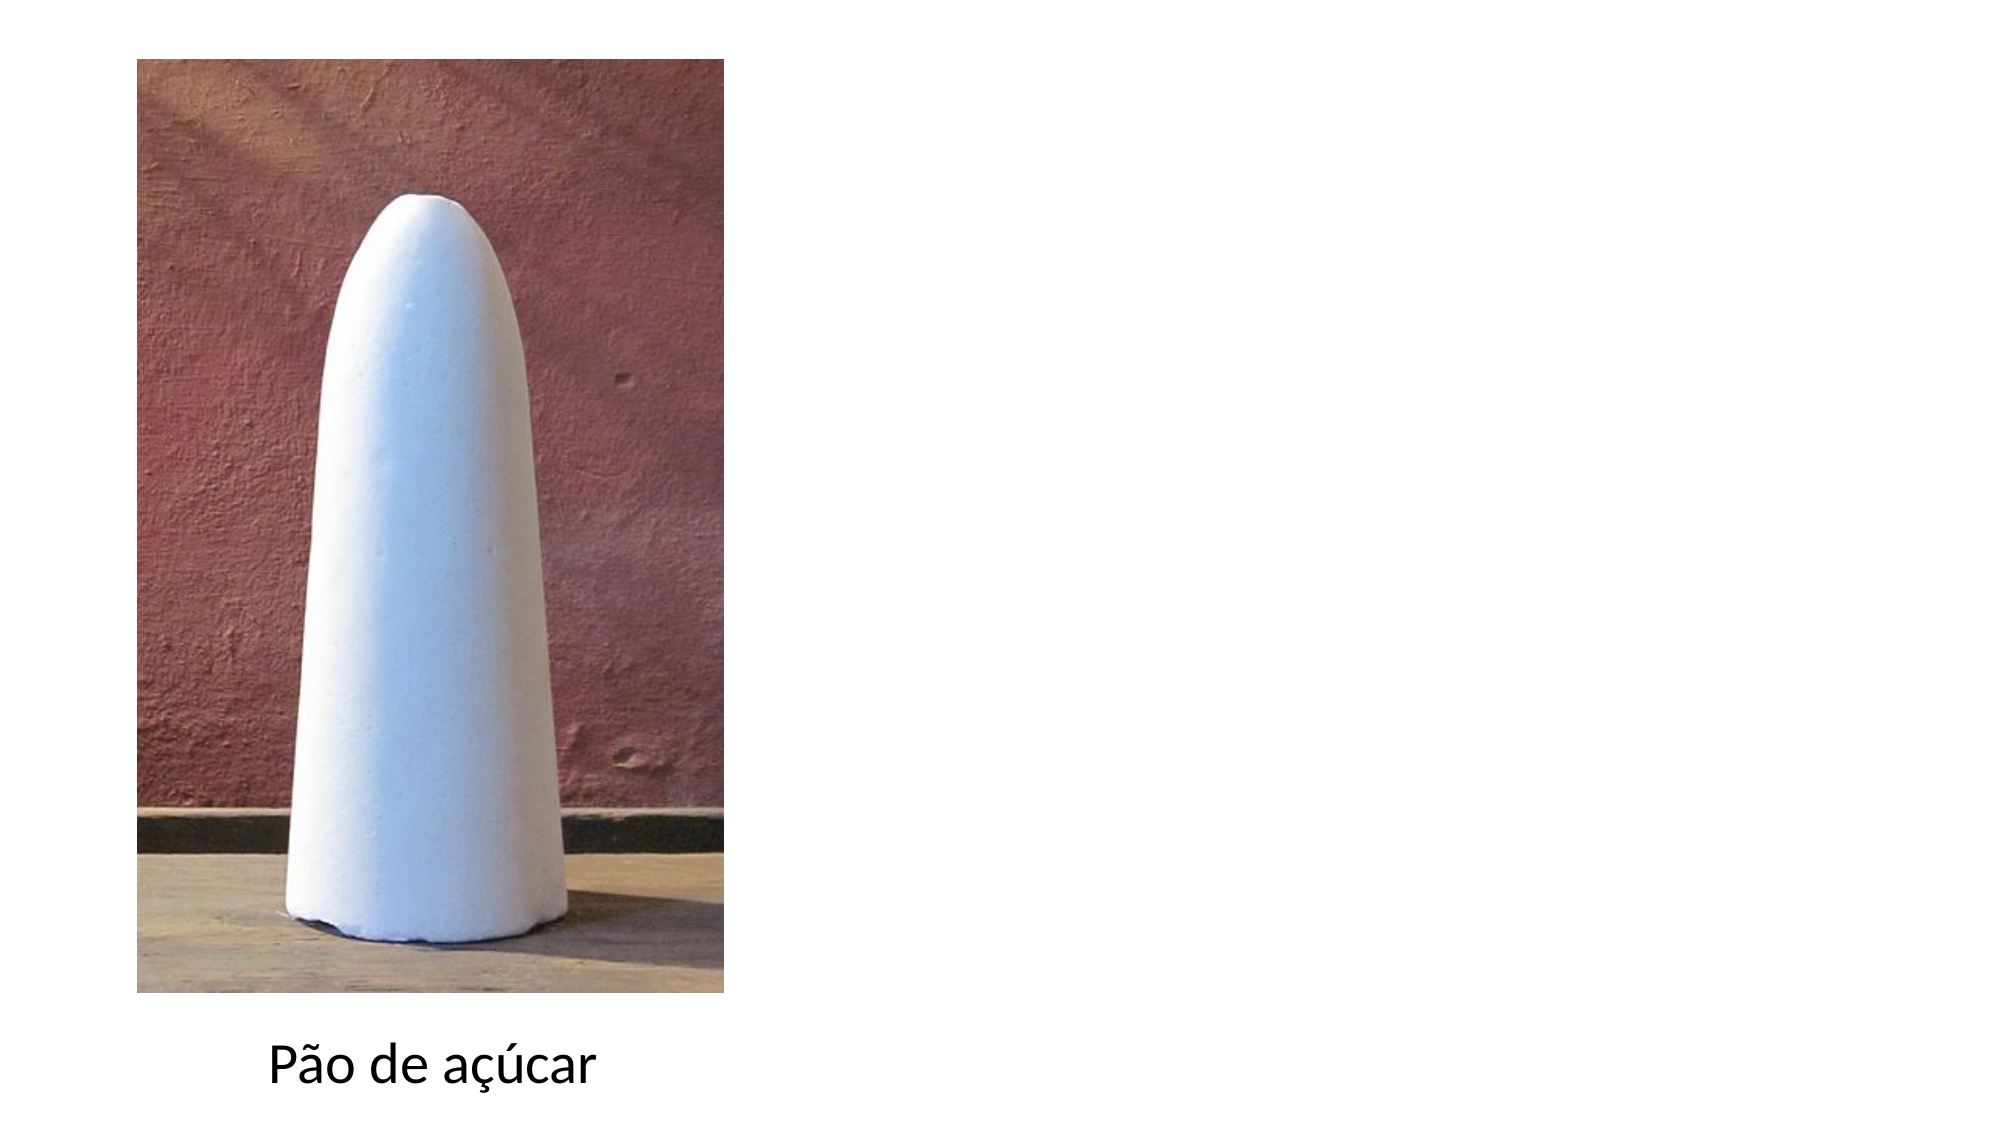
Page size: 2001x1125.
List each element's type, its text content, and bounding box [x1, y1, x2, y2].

text_box Pão de açúcar [137, 1017, 730, 1103]
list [137, 59, 724, 993]
